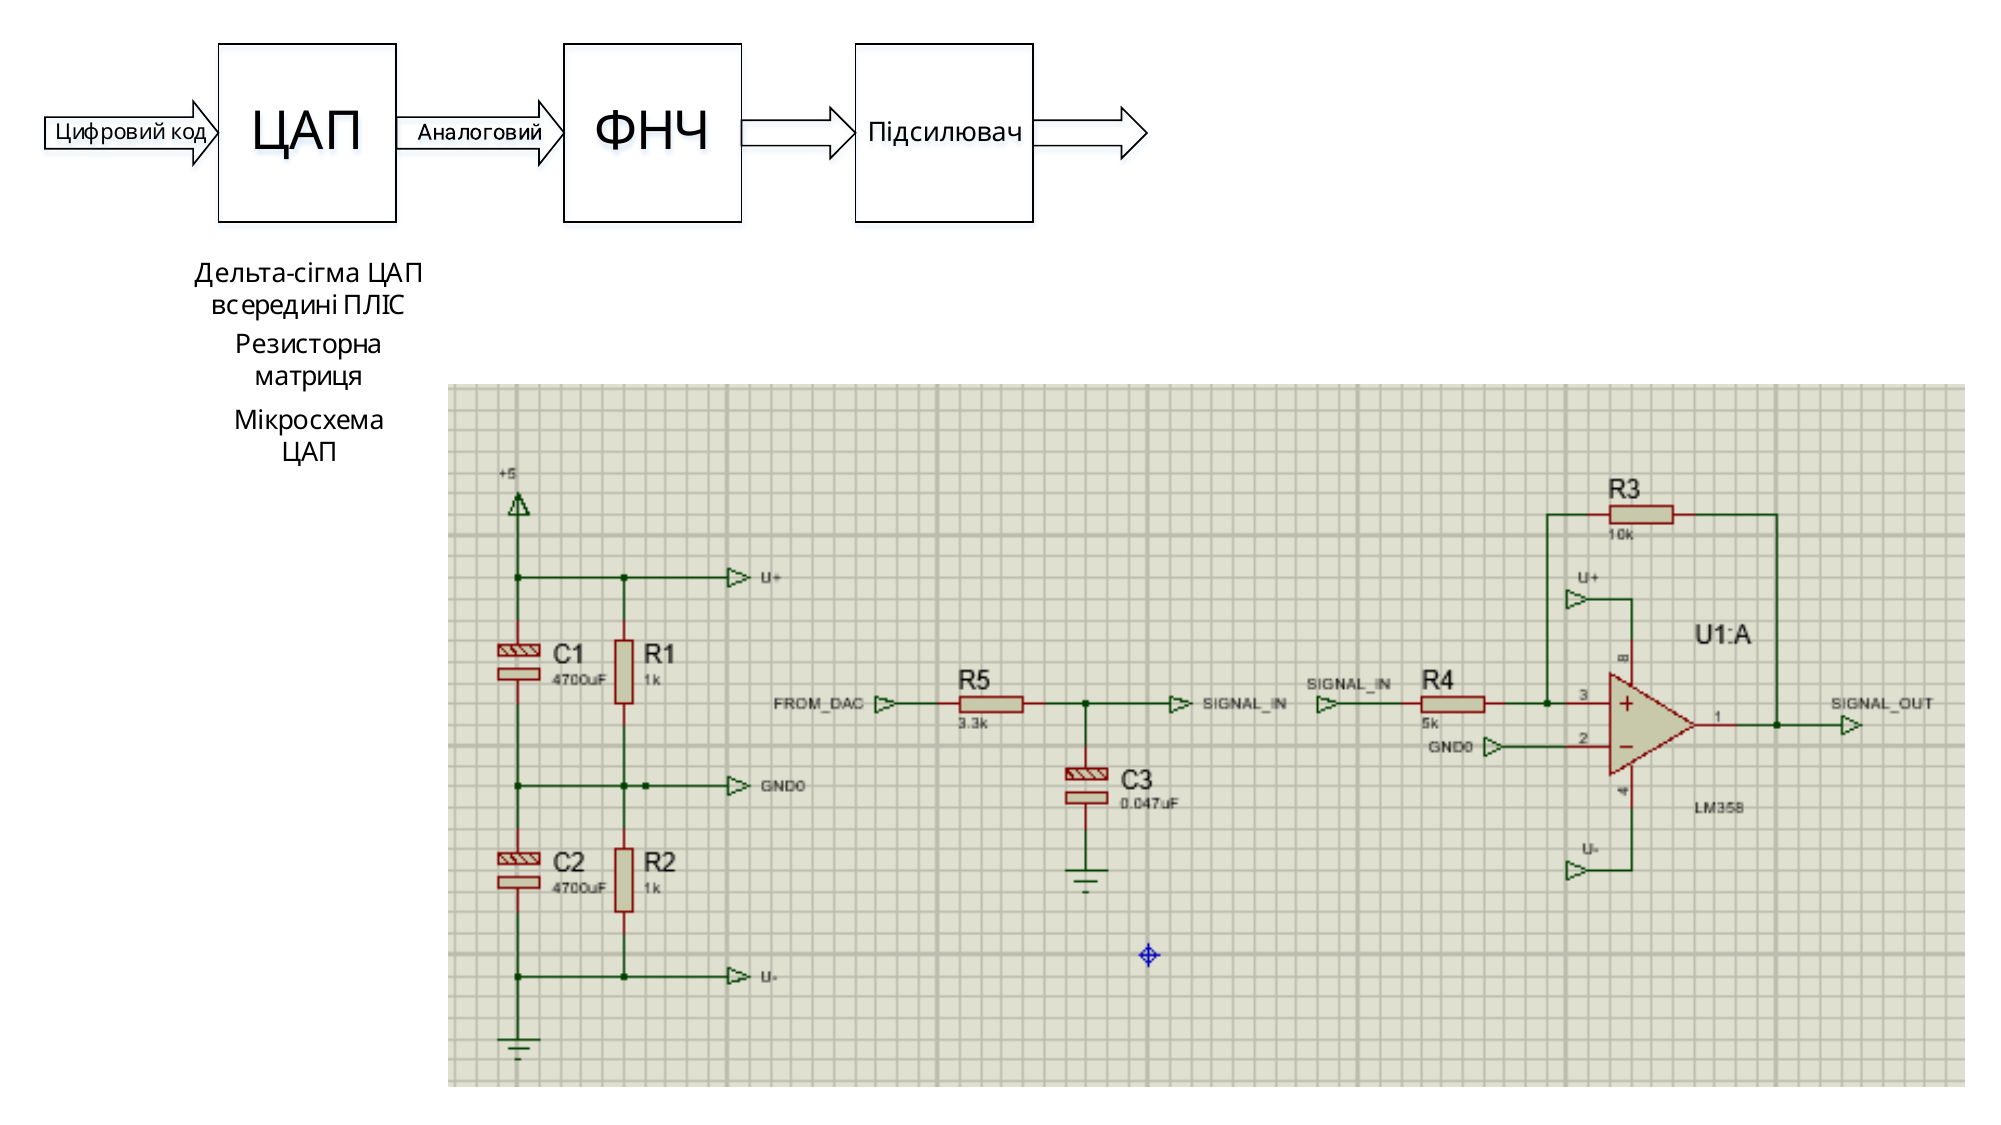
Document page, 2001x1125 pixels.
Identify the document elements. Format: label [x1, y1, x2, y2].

picture [35, 38, 1965, 1087]
